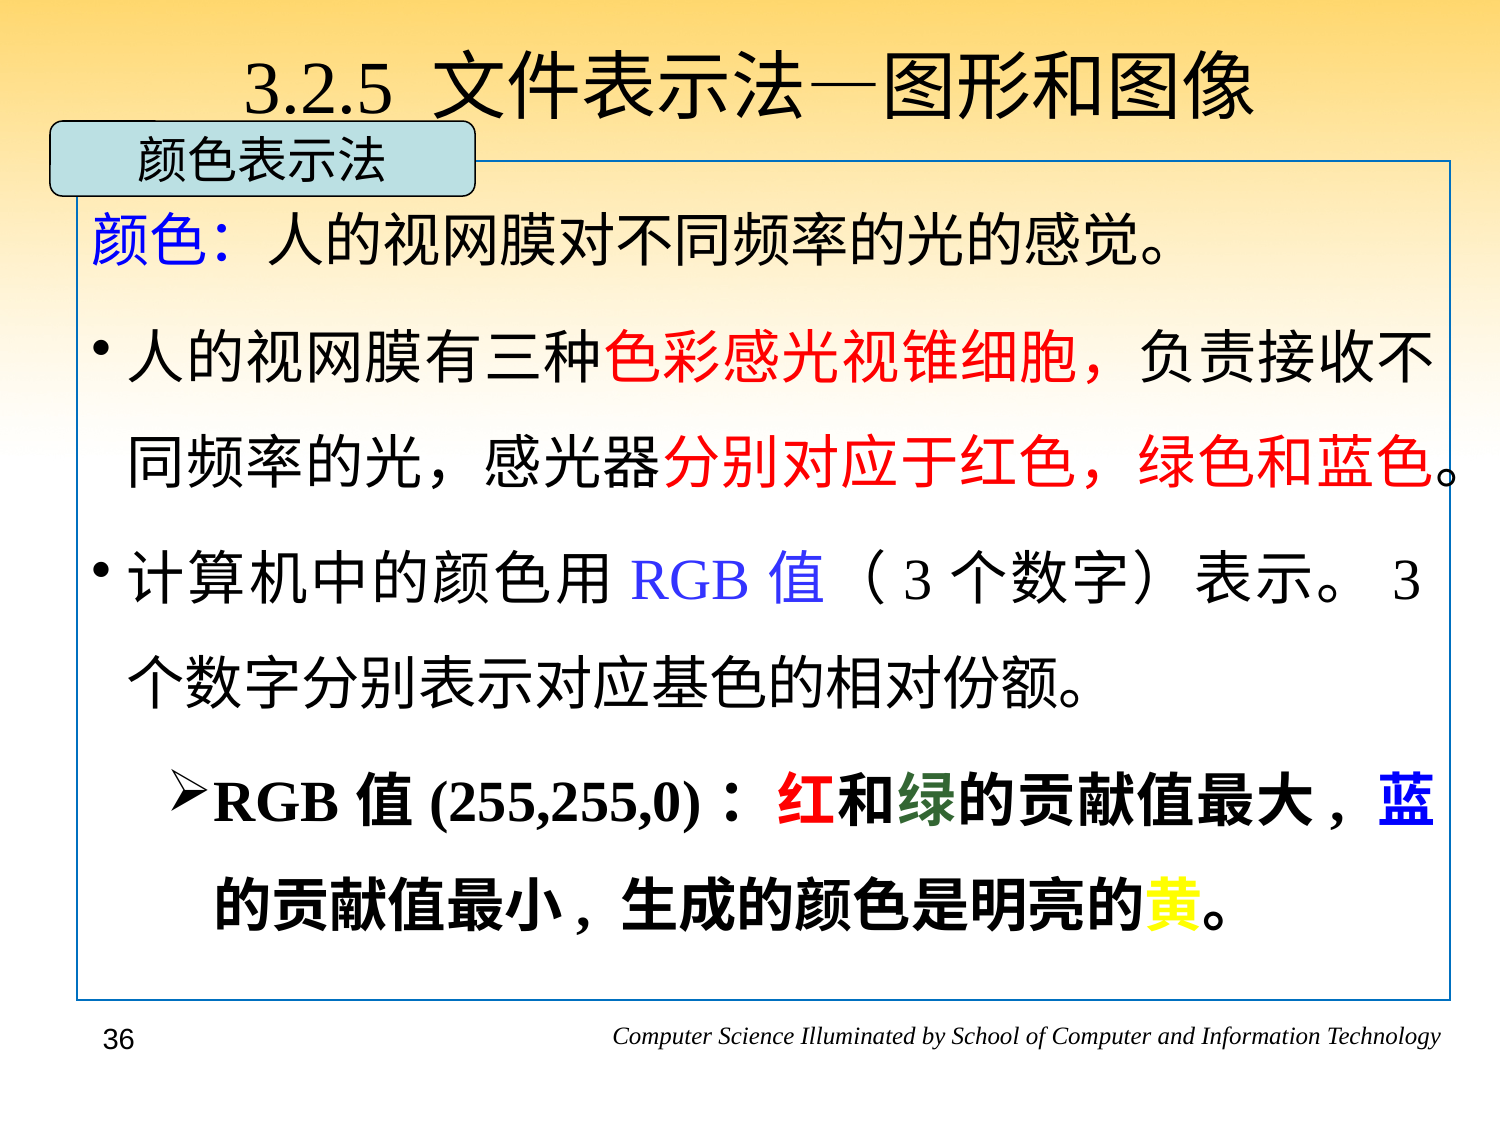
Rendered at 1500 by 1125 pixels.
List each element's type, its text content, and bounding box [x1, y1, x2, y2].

slide_number 36 [75, 1012, 150, 1066]
text_box 3.2.5 文件表示法—图形和图像 [74, 3, 1425, 160]
text_box 颜色表示法 [49, 121, 476, 197]
text_box 颜色：人的视网膜对不同频率的光的感觉。 人的视网膜有三种色彩感光视锥细胞，负责接收不同频率的光，感光器分别对应于红色，绿色和蓝色。 计算机中的颜色用RGB值（3个数字）表示。3个数字分别表示对应基色的相对份额。 RGB值(255,255,0)：红和绿的贡献值最大, 蓝的贡献值最小, 生成的颜色是明亮的黄。 [76, 160, 1450, 1000]
picture [0, 0, 1500, 1125]
